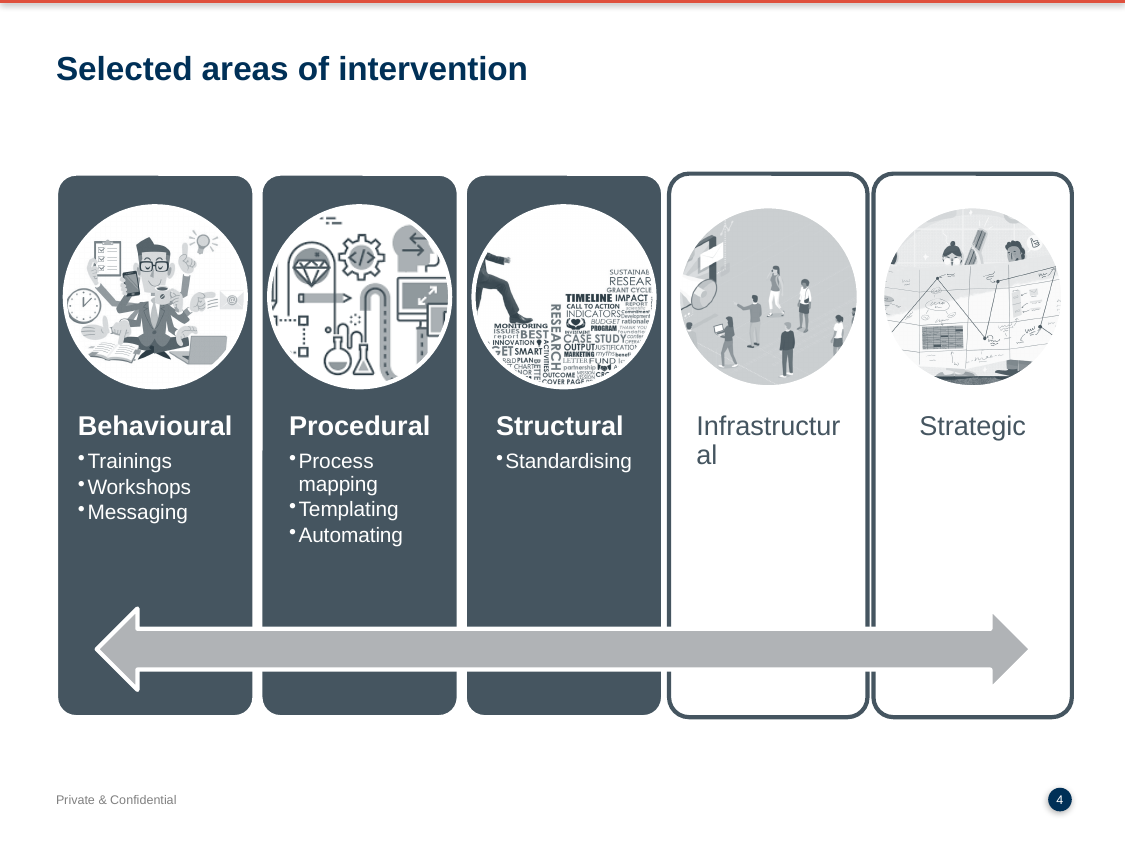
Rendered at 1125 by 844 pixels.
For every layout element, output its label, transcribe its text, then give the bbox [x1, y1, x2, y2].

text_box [55, 173, 1072, 718]
title Selected areas of intervention [56, 47, 1072, 88]
